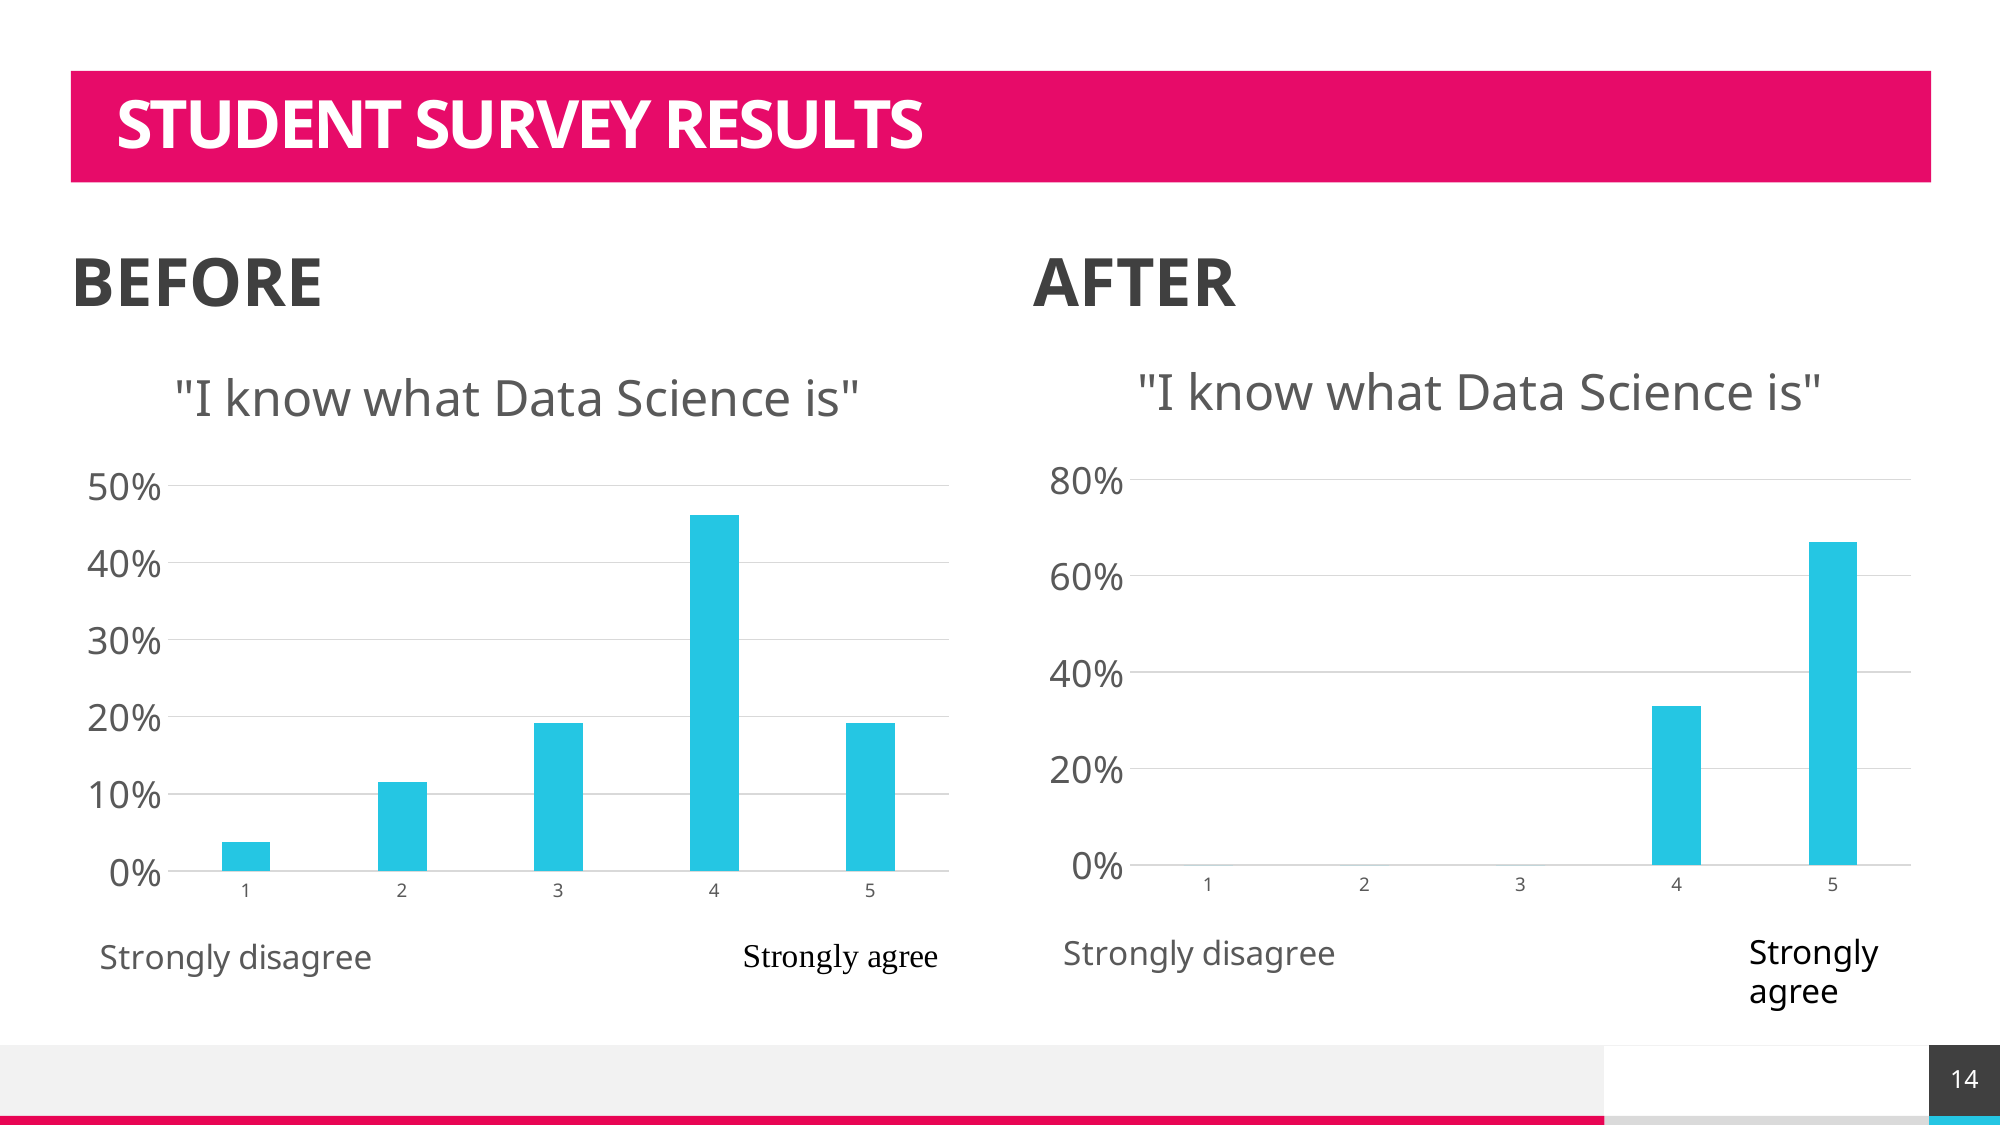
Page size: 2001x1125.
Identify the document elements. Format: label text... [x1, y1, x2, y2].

list BEFORE [70, 248, 969, 308]
title STUDENT SURVEY RESULTS [70, 70, 1932, 183]
list AFTER [1033, 248, 1932, 308]
text_box Strongly agree [1734, 923, 1979, 1018]
chart [68, 327, 967, 1006]
chart [1031, 321, 1930, 1000]
slide_number 14 [1929, 1045, 2000, 1116]
